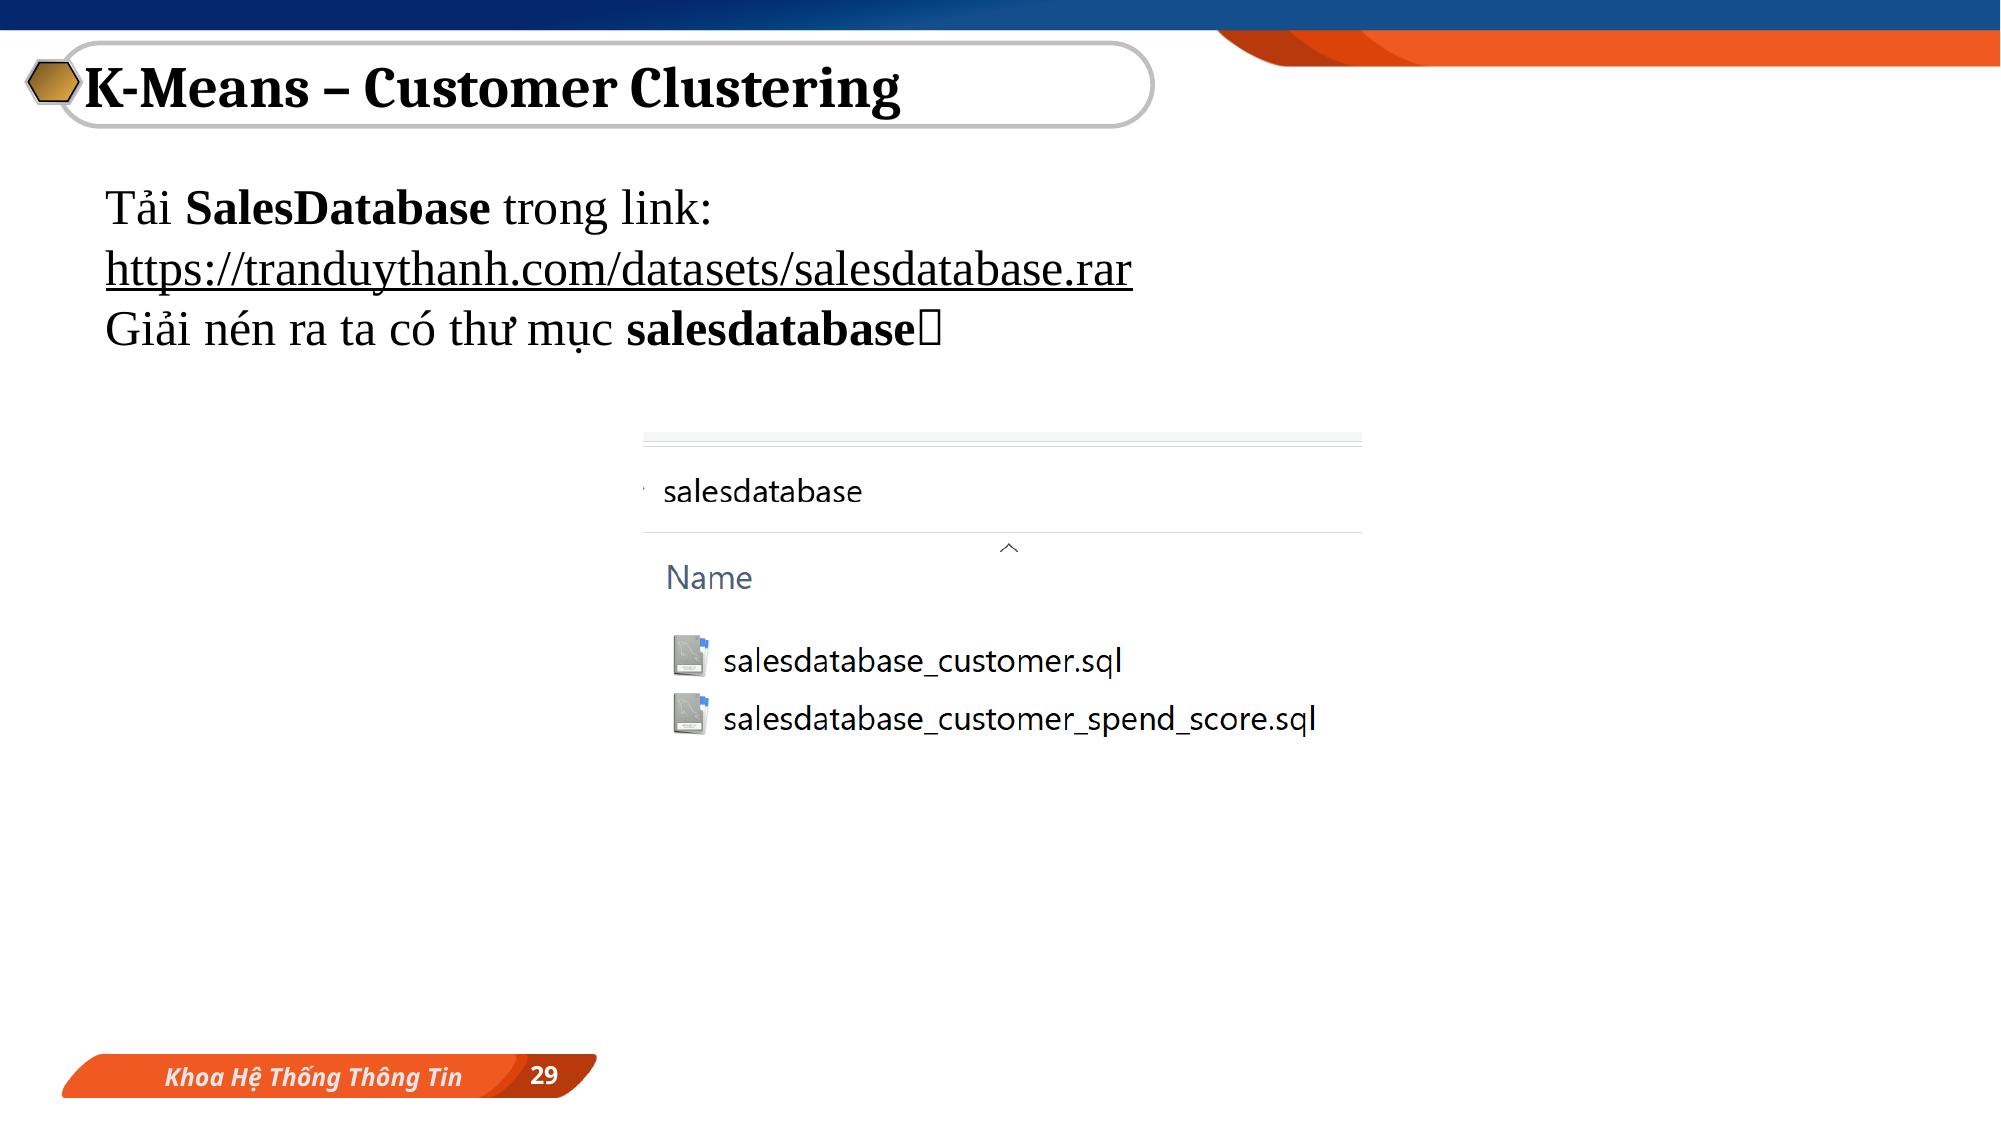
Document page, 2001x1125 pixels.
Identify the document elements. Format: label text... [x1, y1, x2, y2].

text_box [24, 42, 1153, 127]
picture [34, 1017, 624, 1125]
slide_number 29 [508, 1046, 574, 1106]
picture [0, 0, 2001, 71]
picture [643, 432, 1362, 769]
text_box Tải SalesDatabase trong link: https://tranduythanh.com/datasets/salesdatabase.rar Giải nén ra ta có thư mục salesdatabase [91, 167, 1951, 363]
footer Khoa Hệ Thống Thông Tin [119, 1054, 508, 1098]
